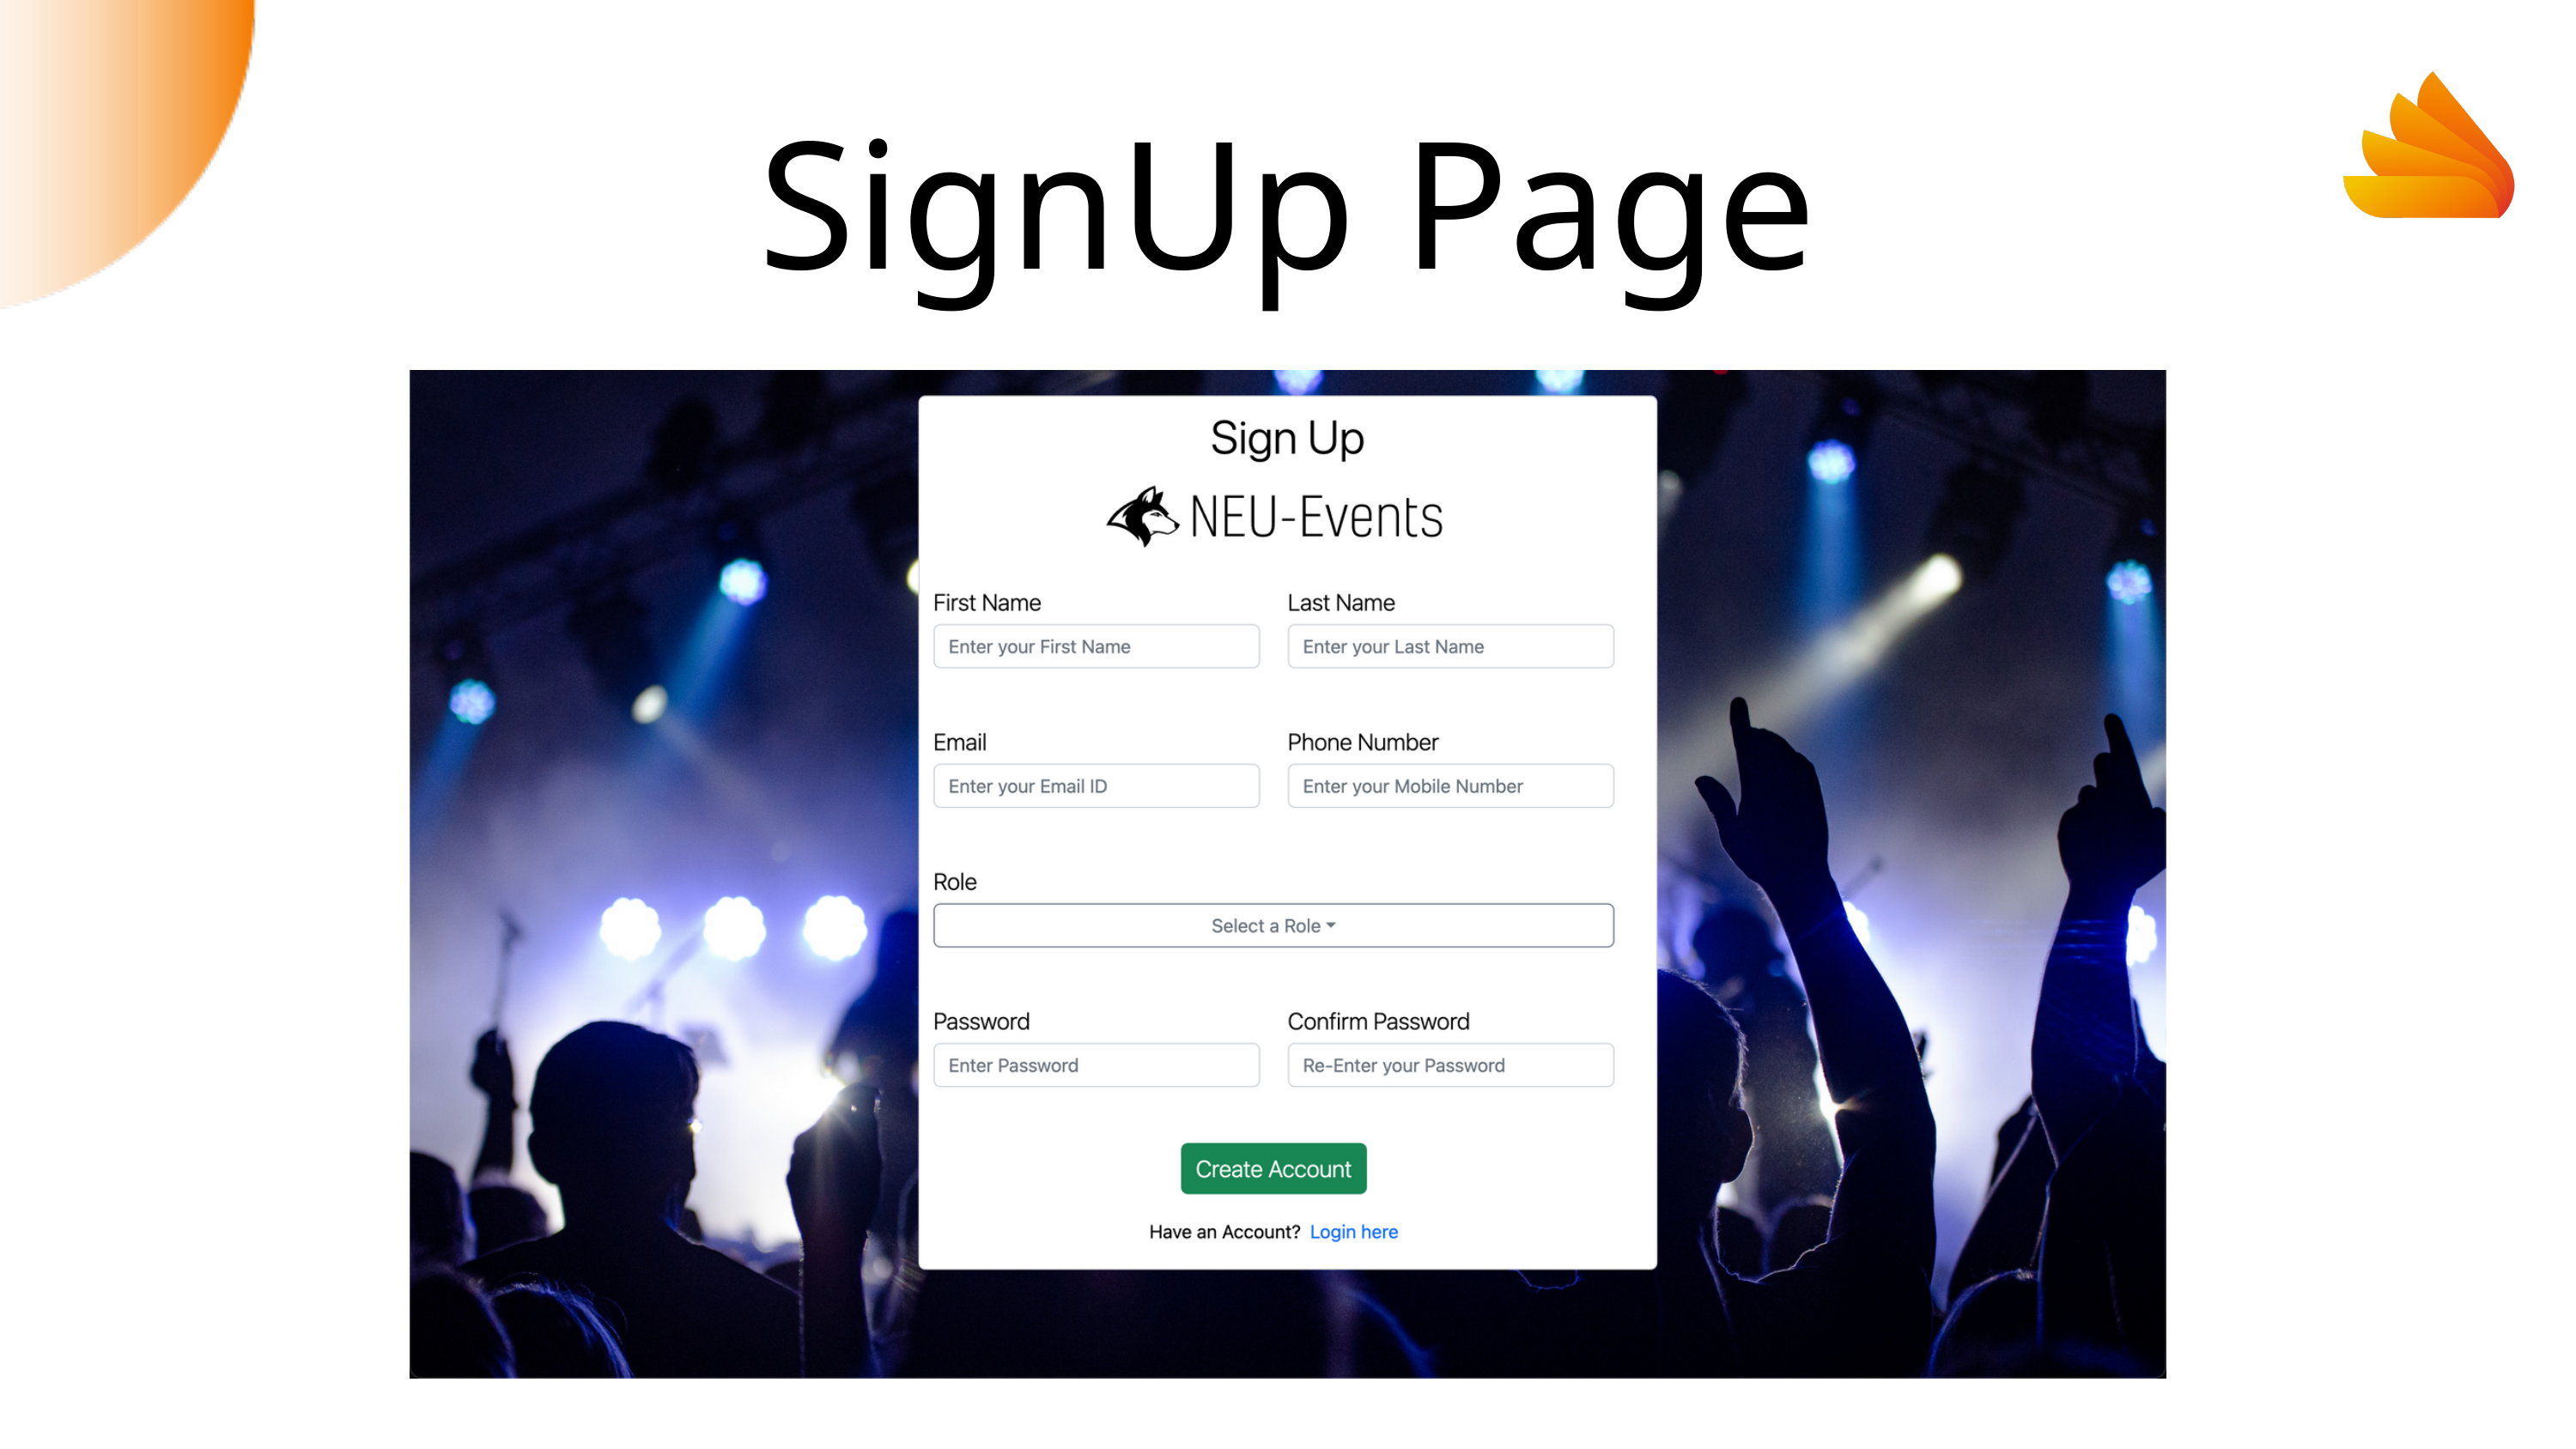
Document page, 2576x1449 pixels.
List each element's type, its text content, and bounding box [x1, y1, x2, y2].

text_box SignUp Page [649, 129, 1927, 305]
picture [2343, 71, 2519, 219]
picture [0, 0, 335, 312]
picture [409, 370, 2166, 1379]
